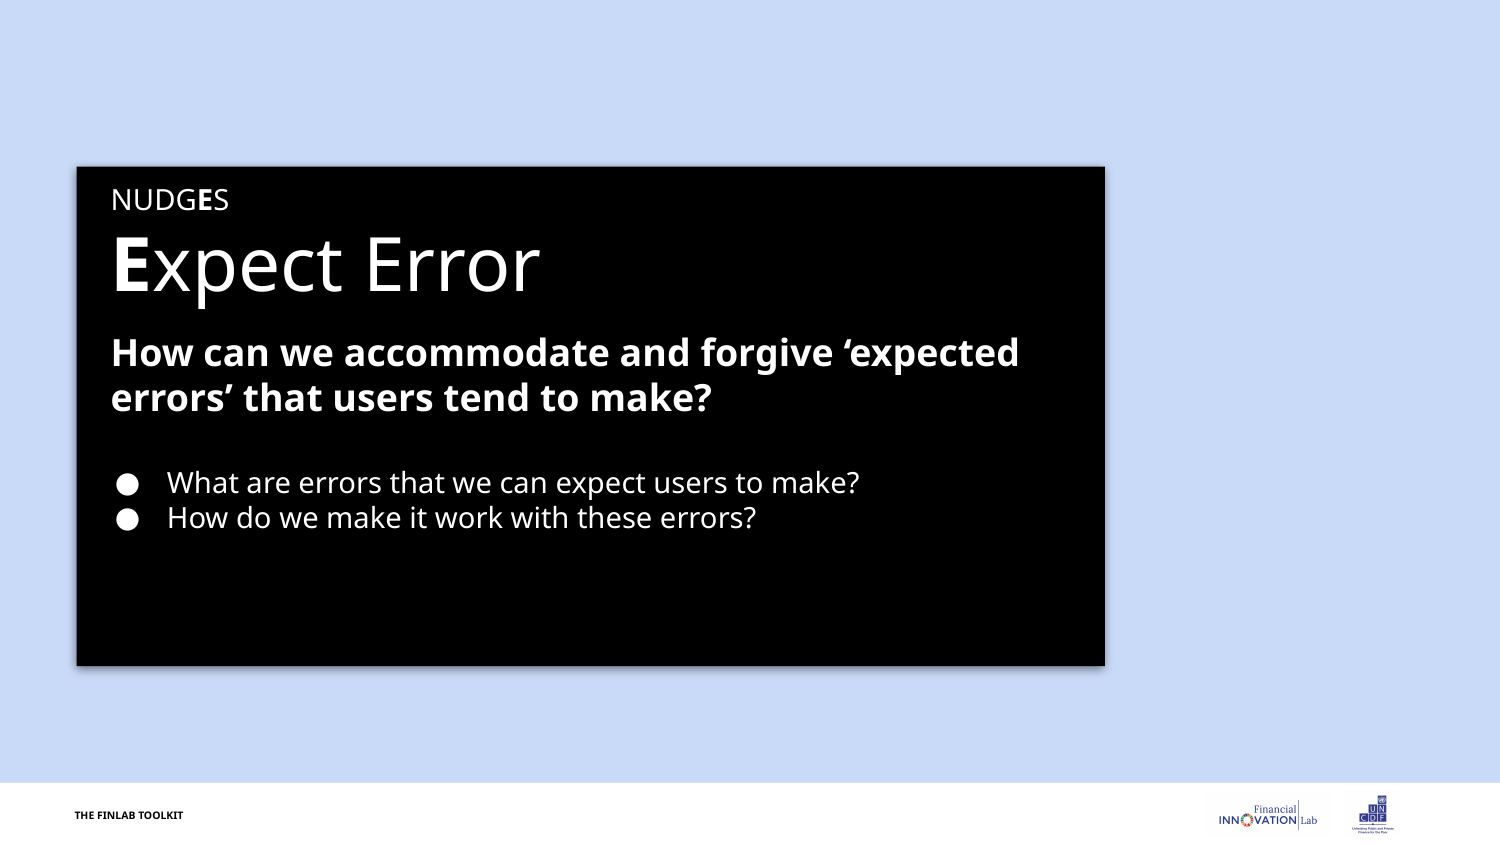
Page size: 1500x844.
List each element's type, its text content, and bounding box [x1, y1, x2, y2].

text_box THE FINLAB TOOLKIT [59, 792, 752, 837]
text_box [0, 782, 1500, 844]
picture [1206, 792, 1333, 837]
list NUDGES Expect Error How can we accommodate and forgive ‘expected errors’ that users tend to make? What are errors that we can expect users to make? How do we make it work with these errors? [76, 166, 1105, 667]
picture [1344, 789, 1400, 837]
text_box [0, 0, 1500, 782]
